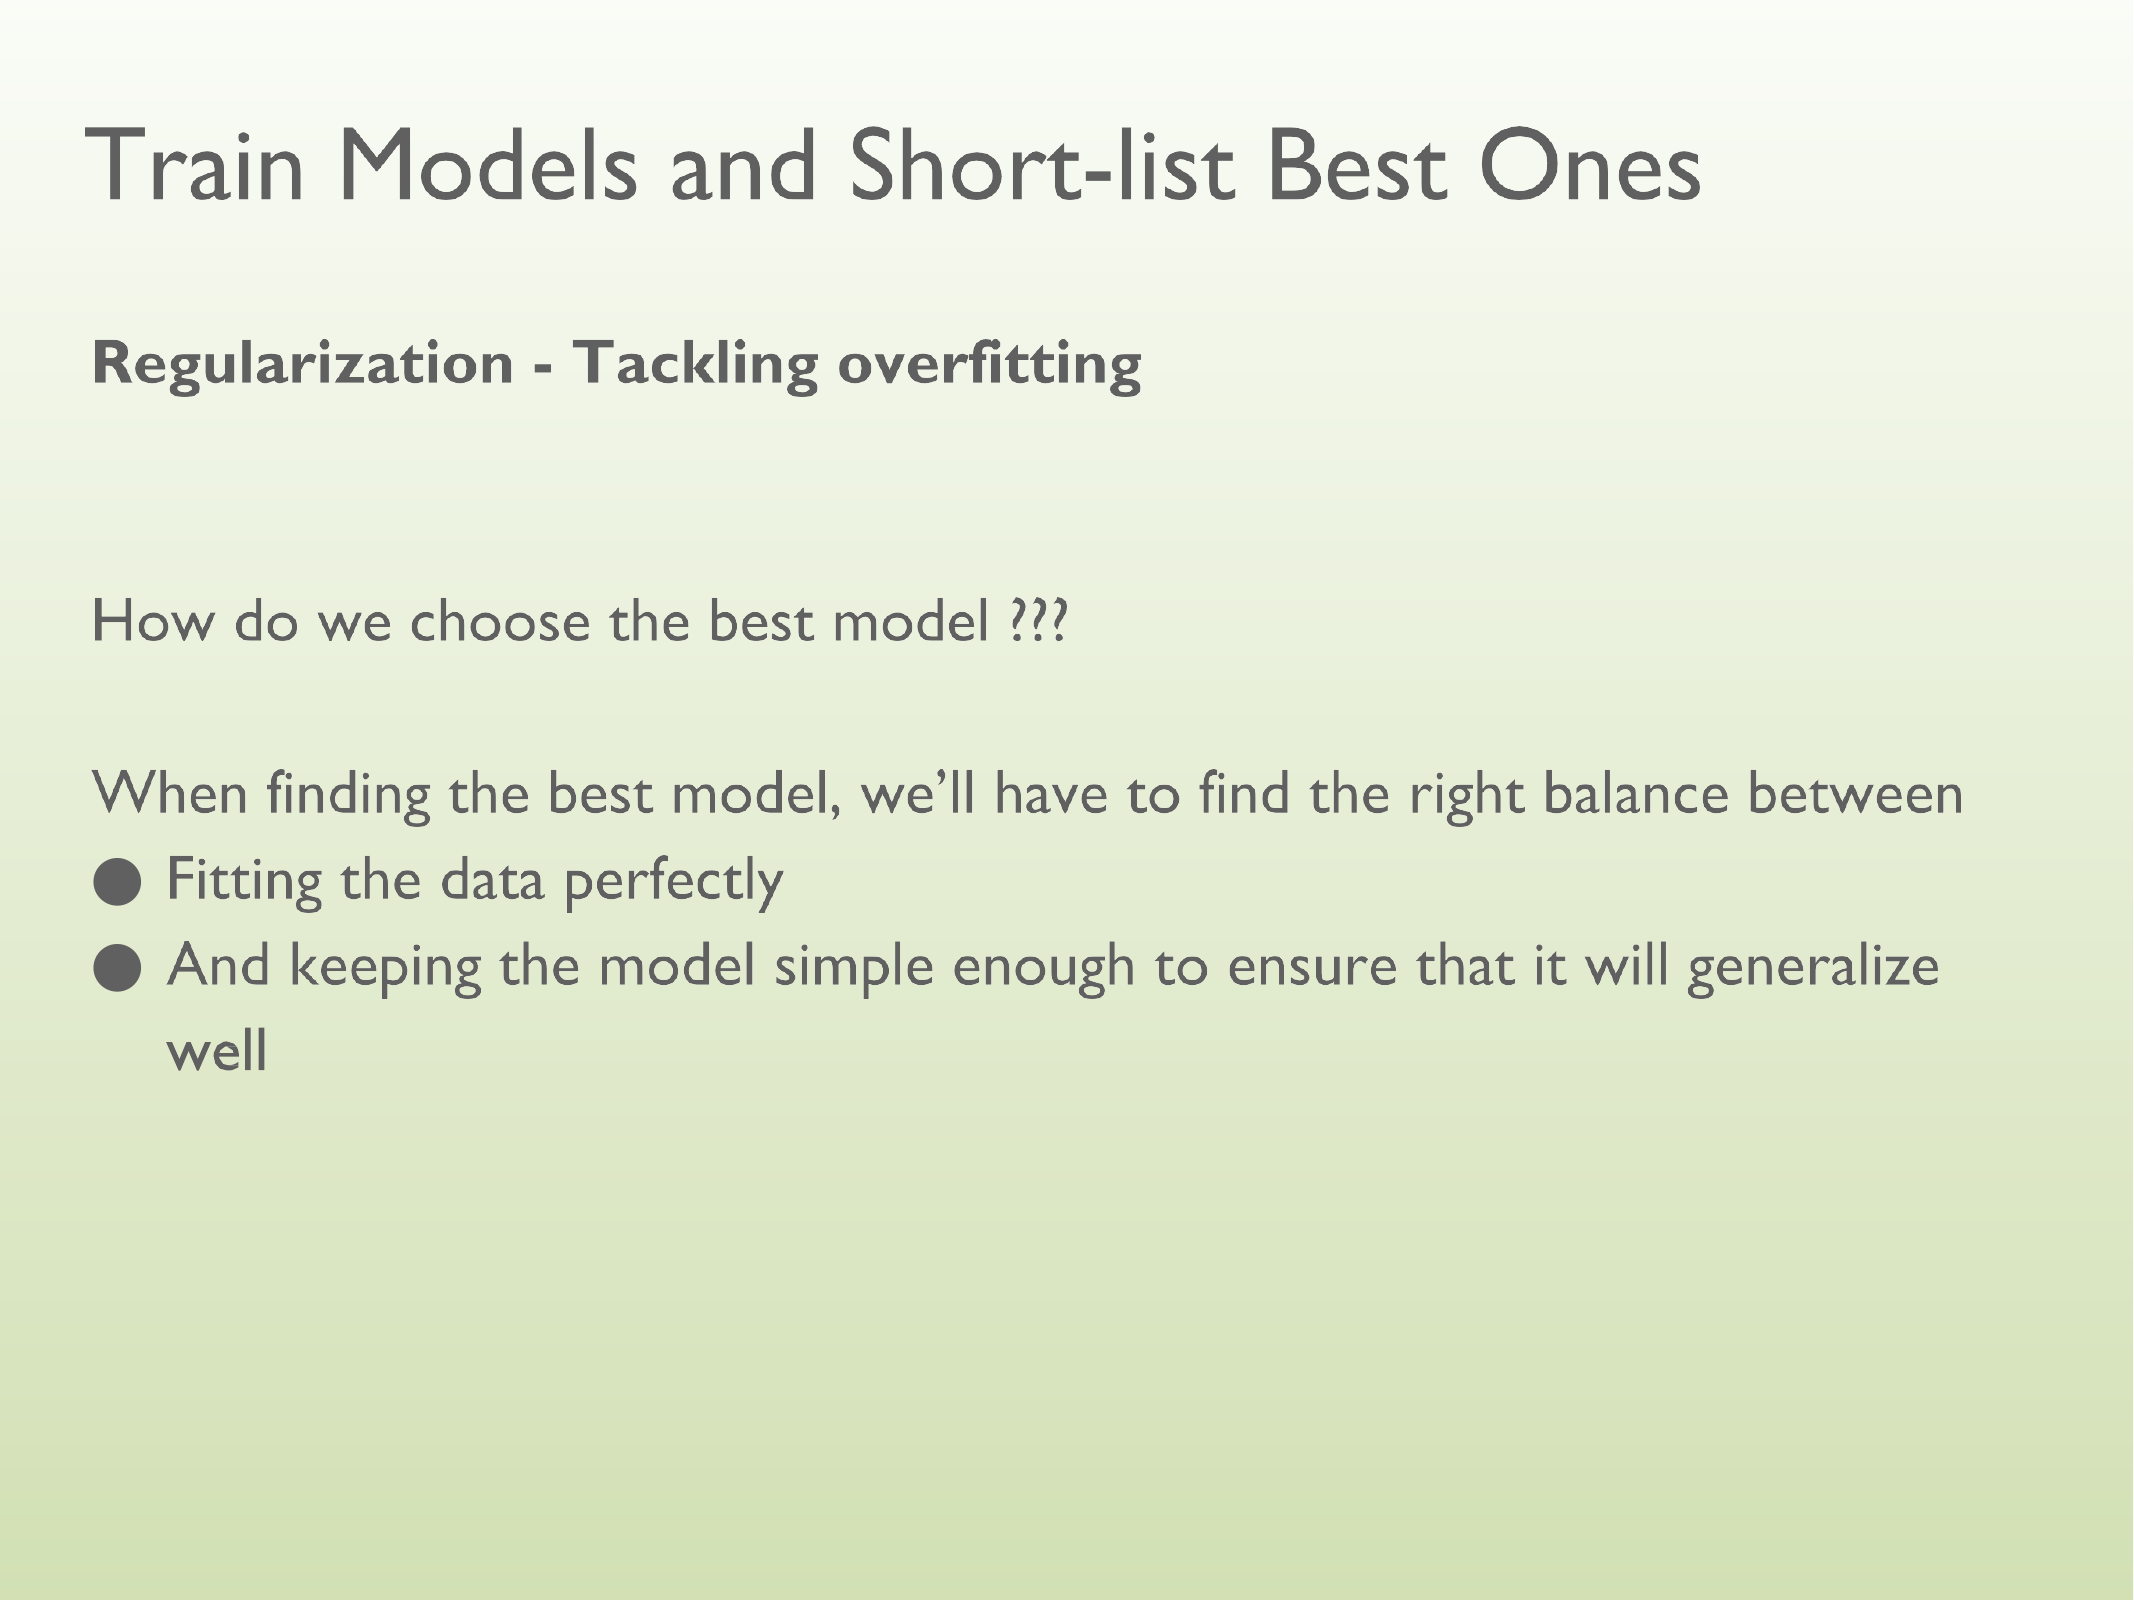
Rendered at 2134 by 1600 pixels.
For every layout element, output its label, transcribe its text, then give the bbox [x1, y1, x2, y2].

picture [95, 596, 1067, 642]
text_box ● ● [88, 834, 131, 997]
text_box [166, 1042, 212, 1071]
picture [90, 768, 1961, 827]
picture [165, 941, 1938, 999]
text_box [258, 1027, 265, 1071]
text_box [245, 1027, 251, 1071]
picture [84, 125, 1701, 200]
picture [170, 854, 784, 913]
text_box [213, 1041, 239, 1071]
picture [95, 339, 1141, 398]
